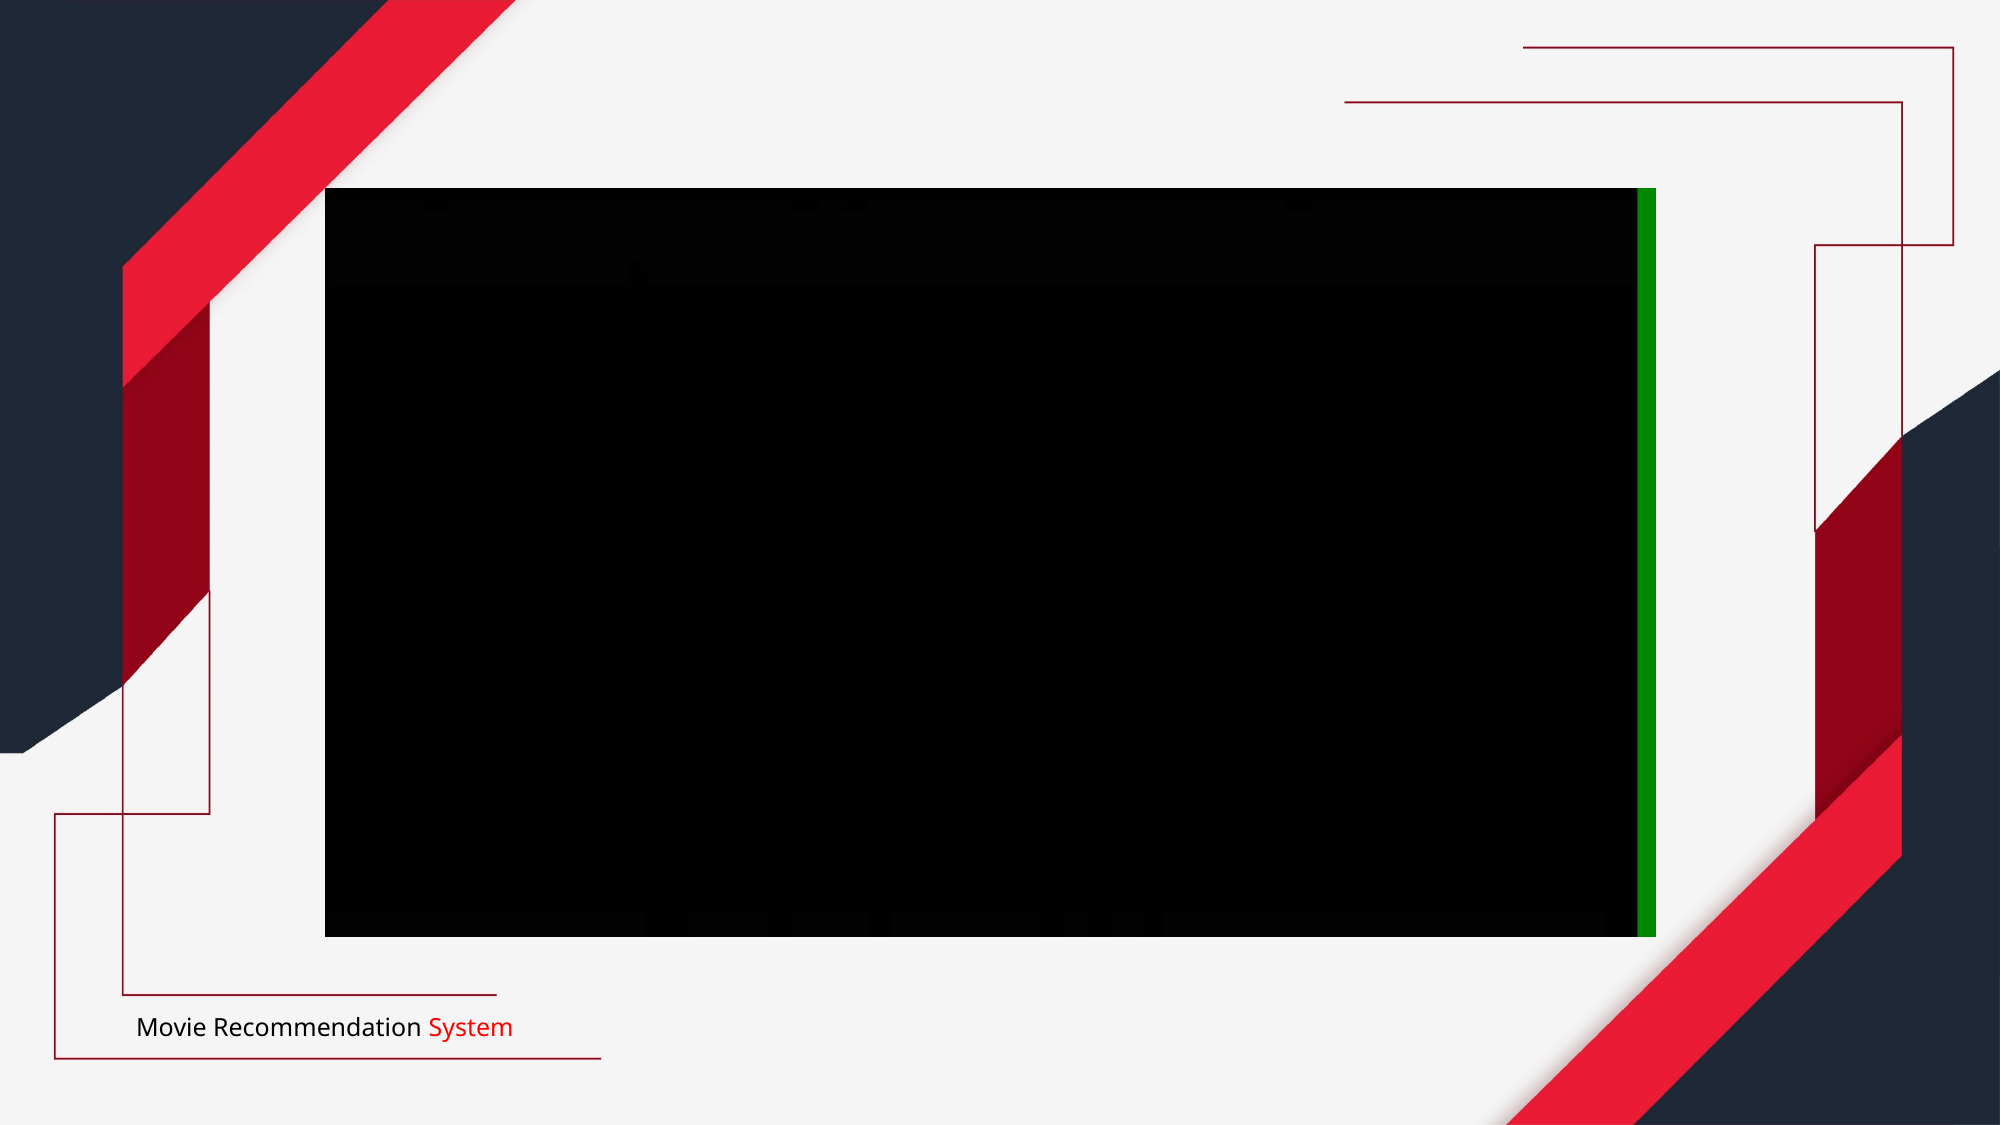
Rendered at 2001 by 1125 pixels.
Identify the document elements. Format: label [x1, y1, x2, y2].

text_box [325, 187, 1657, 938]
picture [0, 0, 2000, 1125]
